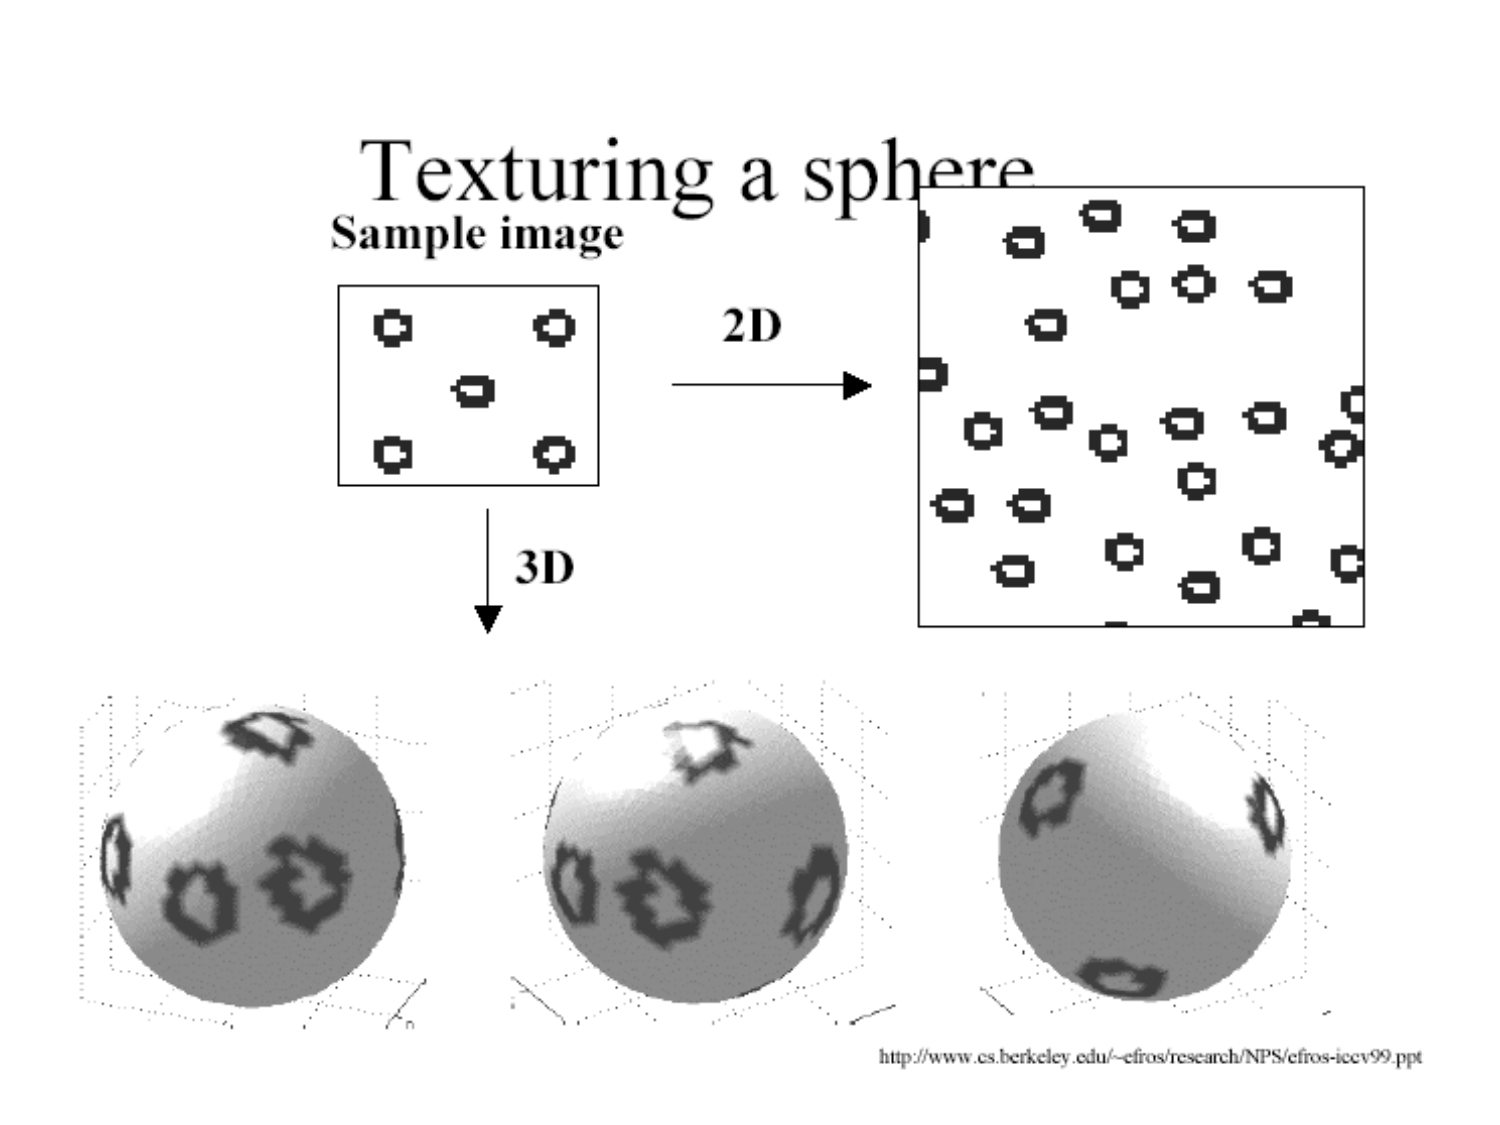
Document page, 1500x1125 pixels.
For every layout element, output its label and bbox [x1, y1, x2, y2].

text_box [49, 124, 1438, 1088]
